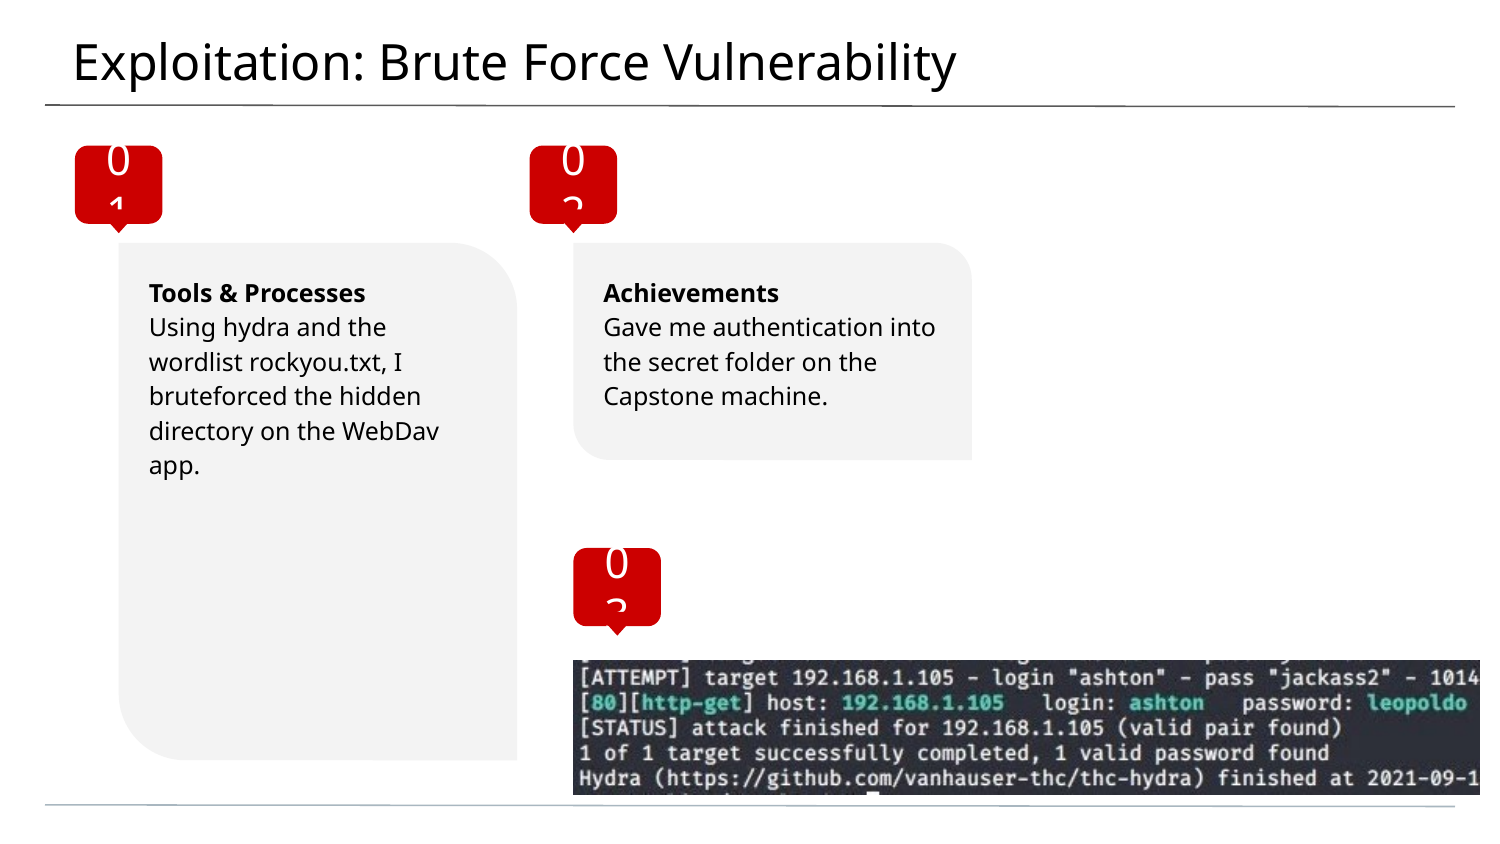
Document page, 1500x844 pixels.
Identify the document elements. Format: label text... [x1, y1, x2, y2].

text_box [529, 145, 618, 234]
text_box Achievements Gave me authentication into the secret folder on the Capstone machine. [573, 242, 972, 460]
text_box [573, 547, 662, 636]
title Exploitation: Brute Force Vulnerability [0, 0, 1500, 88]
text_box Tools & Processes Using hydra and the wordlist rockyou.txt, I bruteforced the hidden directory on the WebDav app. [118, 242, 508, 761]
picture [573, 660, 1480, 796]
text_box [74, 145, 163, 234]
text_box [508, 275, 518, 761]
